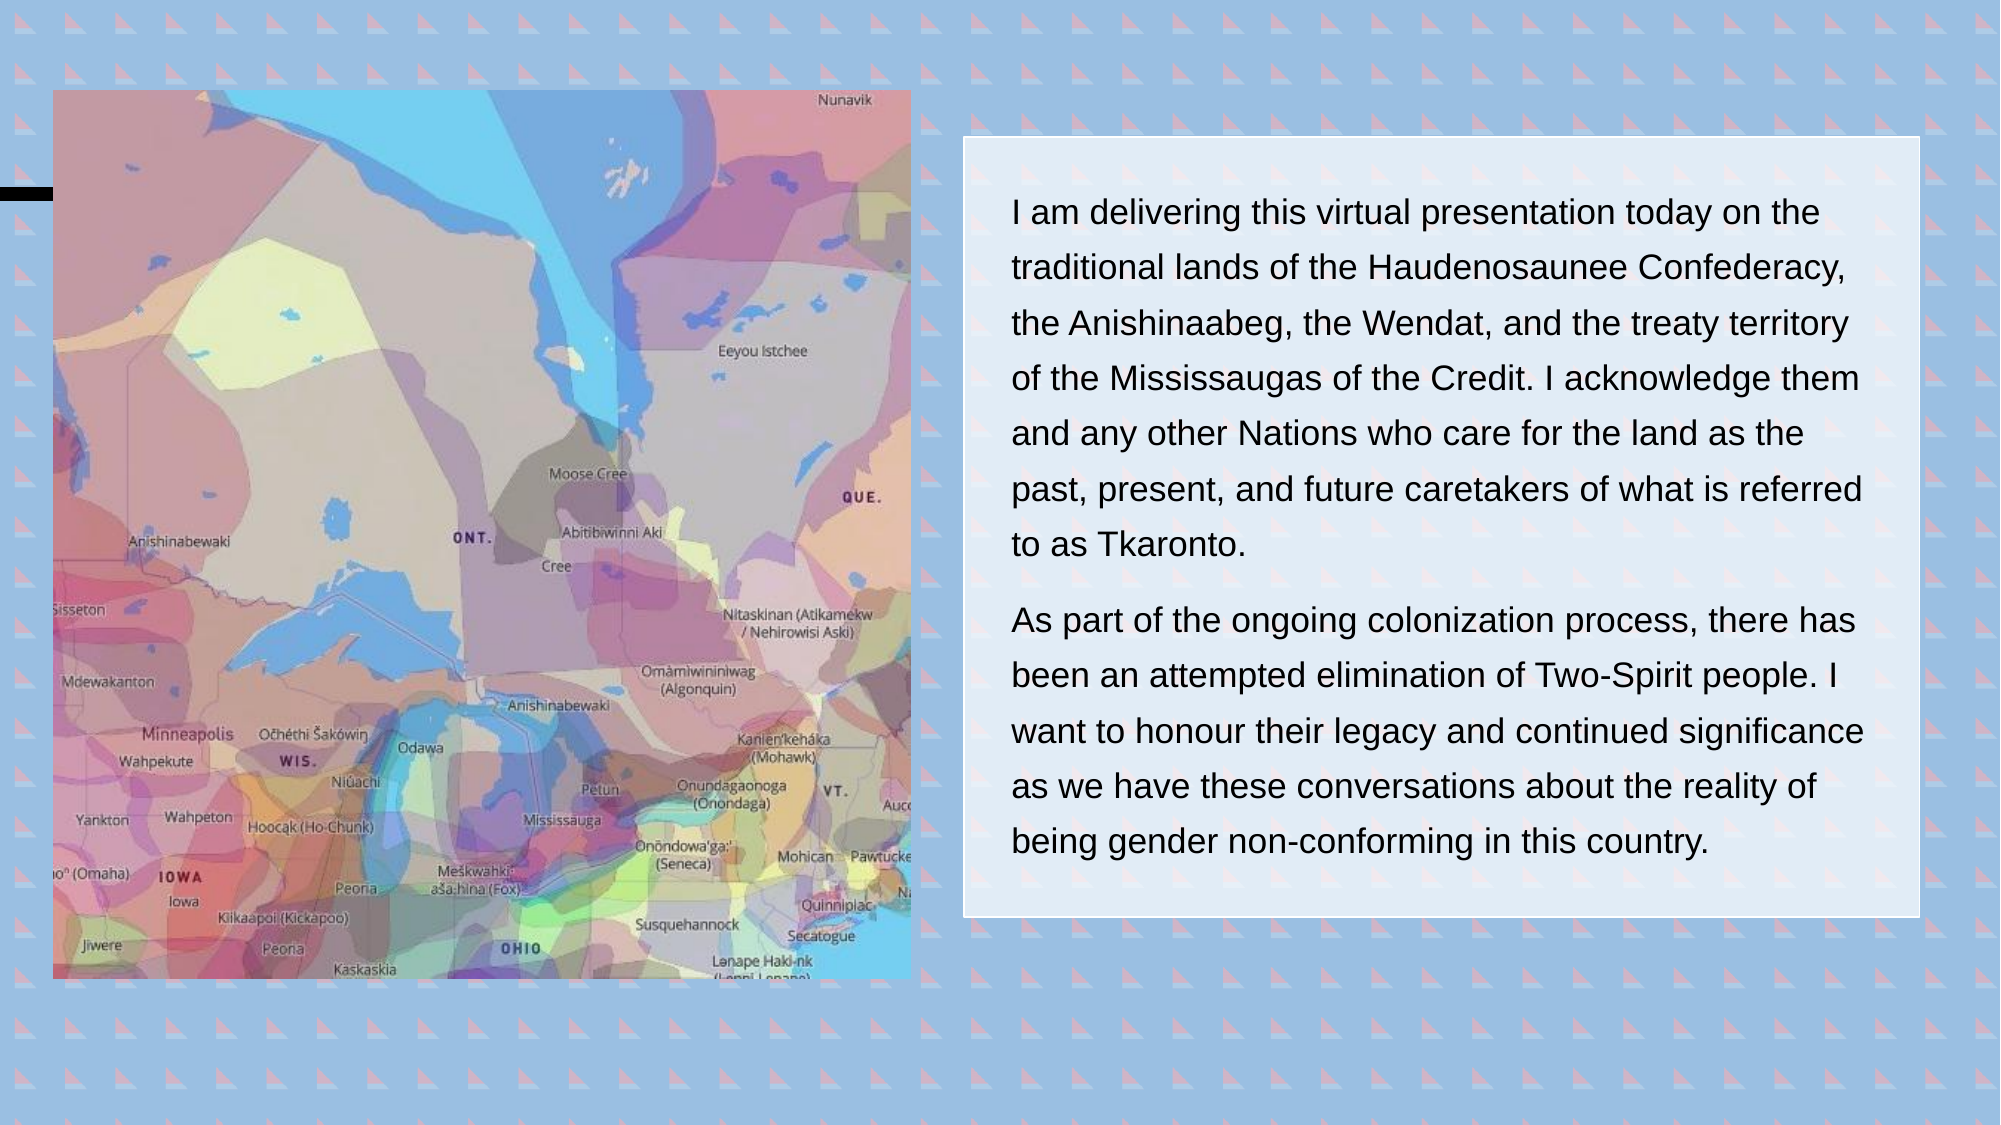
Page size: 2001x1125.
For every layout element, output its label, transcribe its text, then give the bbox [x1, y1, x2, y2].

picture [53, 90, 911, 979]
list I am delivering this virtual presentation today on the traditional lands of the Haudenosaunee Confederacy, the Anishinaabeg, the Wendat, and the treaty territory of the Mississaugas of the Credit. I acknowledge them and any other Nations who care for the land as the past, present, and future caretakers of what is referred to as Tkaronto. As part of the ongoing colonization process, there has been an attempted elimination of Two-Spirit people. I want to honour their legacy and continued significance as we have these conversations about the reality of being gender non-conforming in this country. [996, 168, 1896, 892]
text_box [964, 136, 1920, 917]
